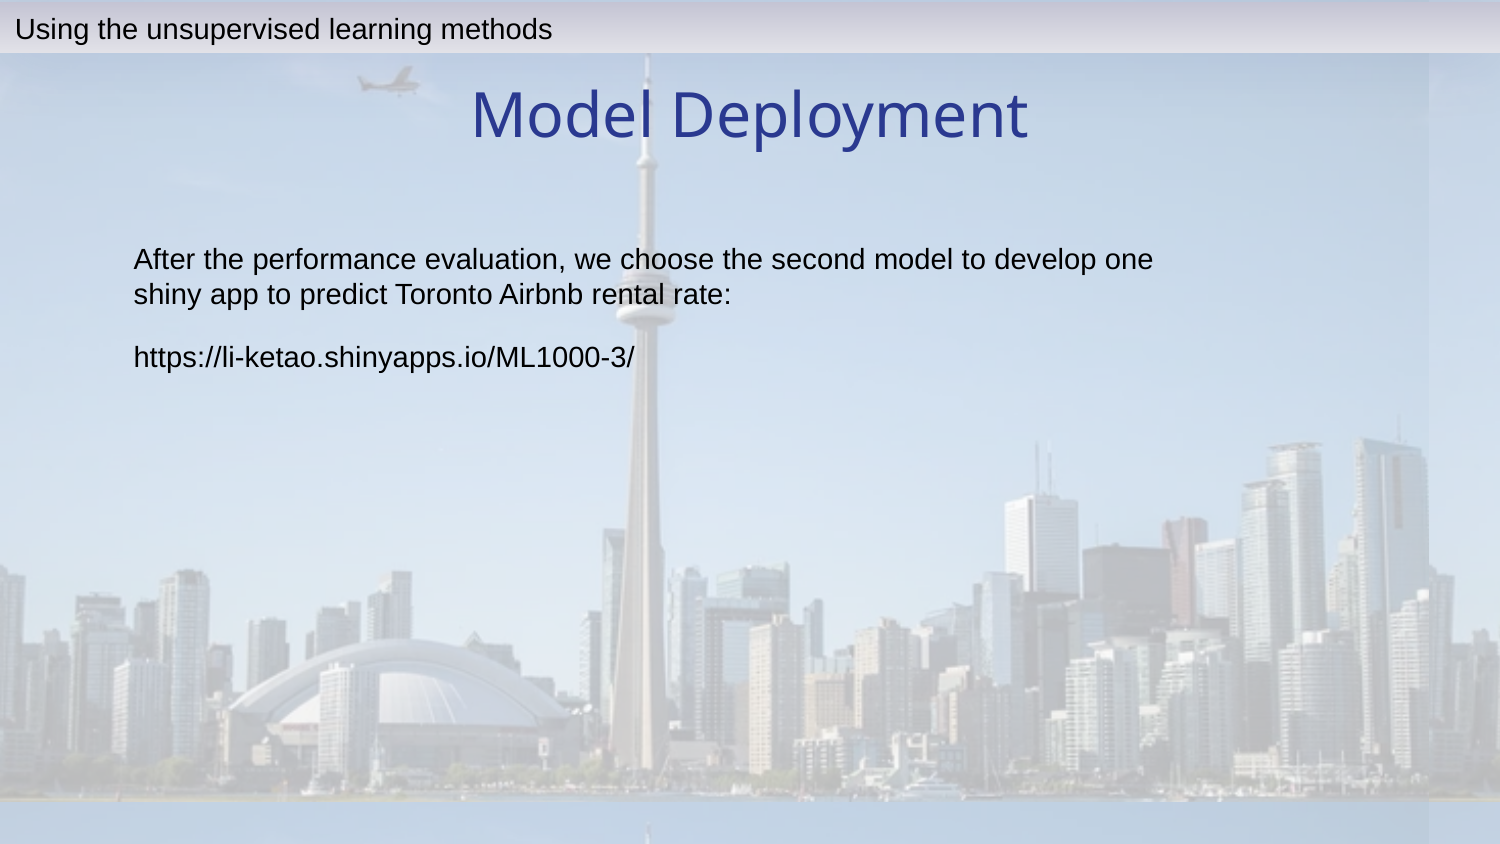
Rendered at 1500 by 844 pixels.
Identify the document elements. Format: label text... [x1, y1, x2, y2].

text_box After the performance evaluation, we choose the second model to develop one shiny app to predict Toronto Airbnb rental rate: [118, 233, 1246, 318]
text_box Using the unsupervised learning methods [0, 2, 1500, 53]
text_box Model Deployment [51, 67, 1449, 167]
text_box https://li-ketao.shinyapps.io/ML1000-3/ [118, 330, 1246, 381]
